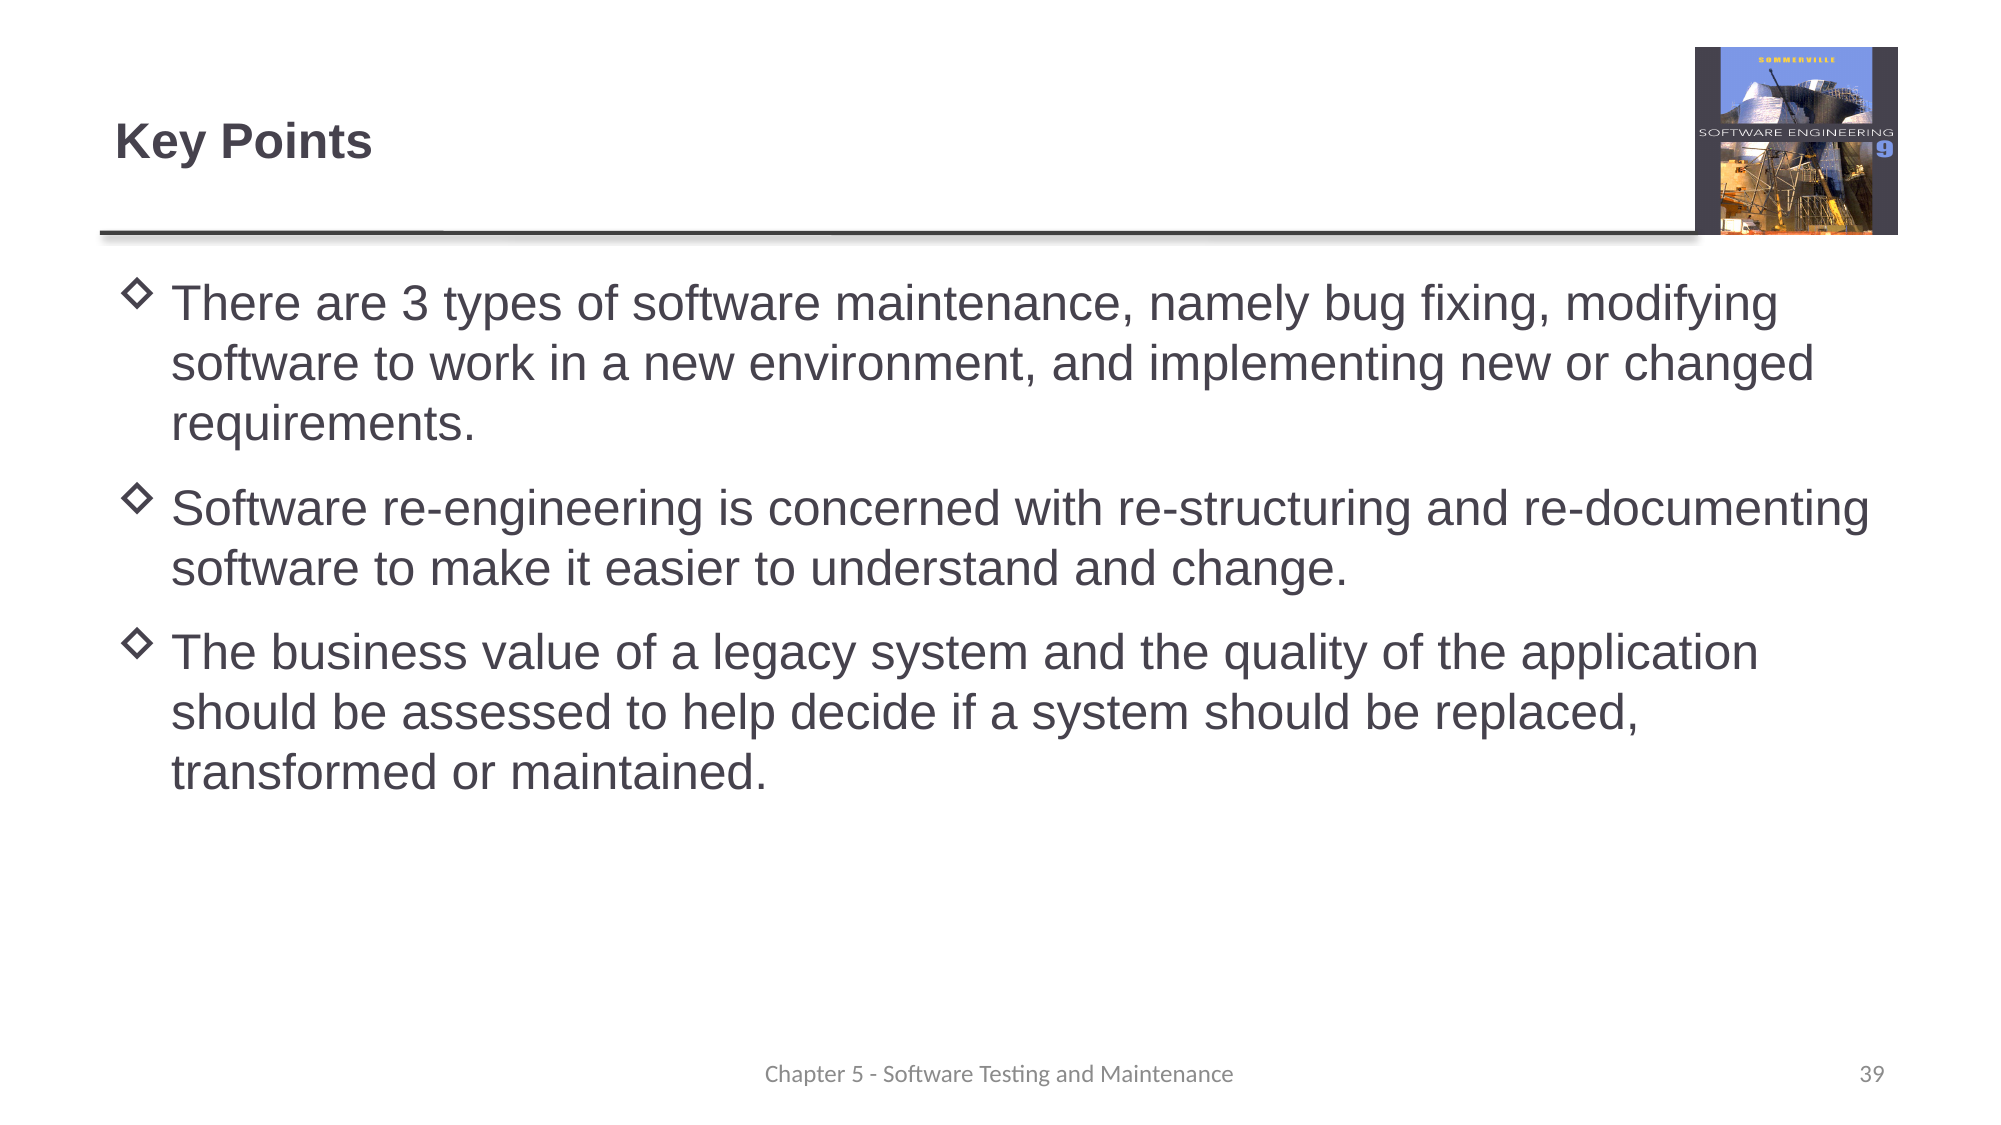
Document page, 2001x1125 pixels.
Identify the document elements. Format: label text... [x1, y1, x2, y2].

picture [1696, 47, 1898, 235]
title Key Points [99, 44, 1696, 233]
slide_number 39 [1433, 1042, 1900, 1103]
list There are 3 types of software maintenance, namely bug fixing, modifying software to work in a new environment, and implementing new or changed requirements. Software re-engineering is concerned with re-structuring and re-documenting software to make it easier to understand and change. The business value of a legacy system and the quality of the application should be assessed to help decide if a system should be replaced, transformed or maintained. [99, 262, 1900, 1005]
footer Chapter 5 - Software Testing and Maintenance [683, 1042, 1317, 1103]
